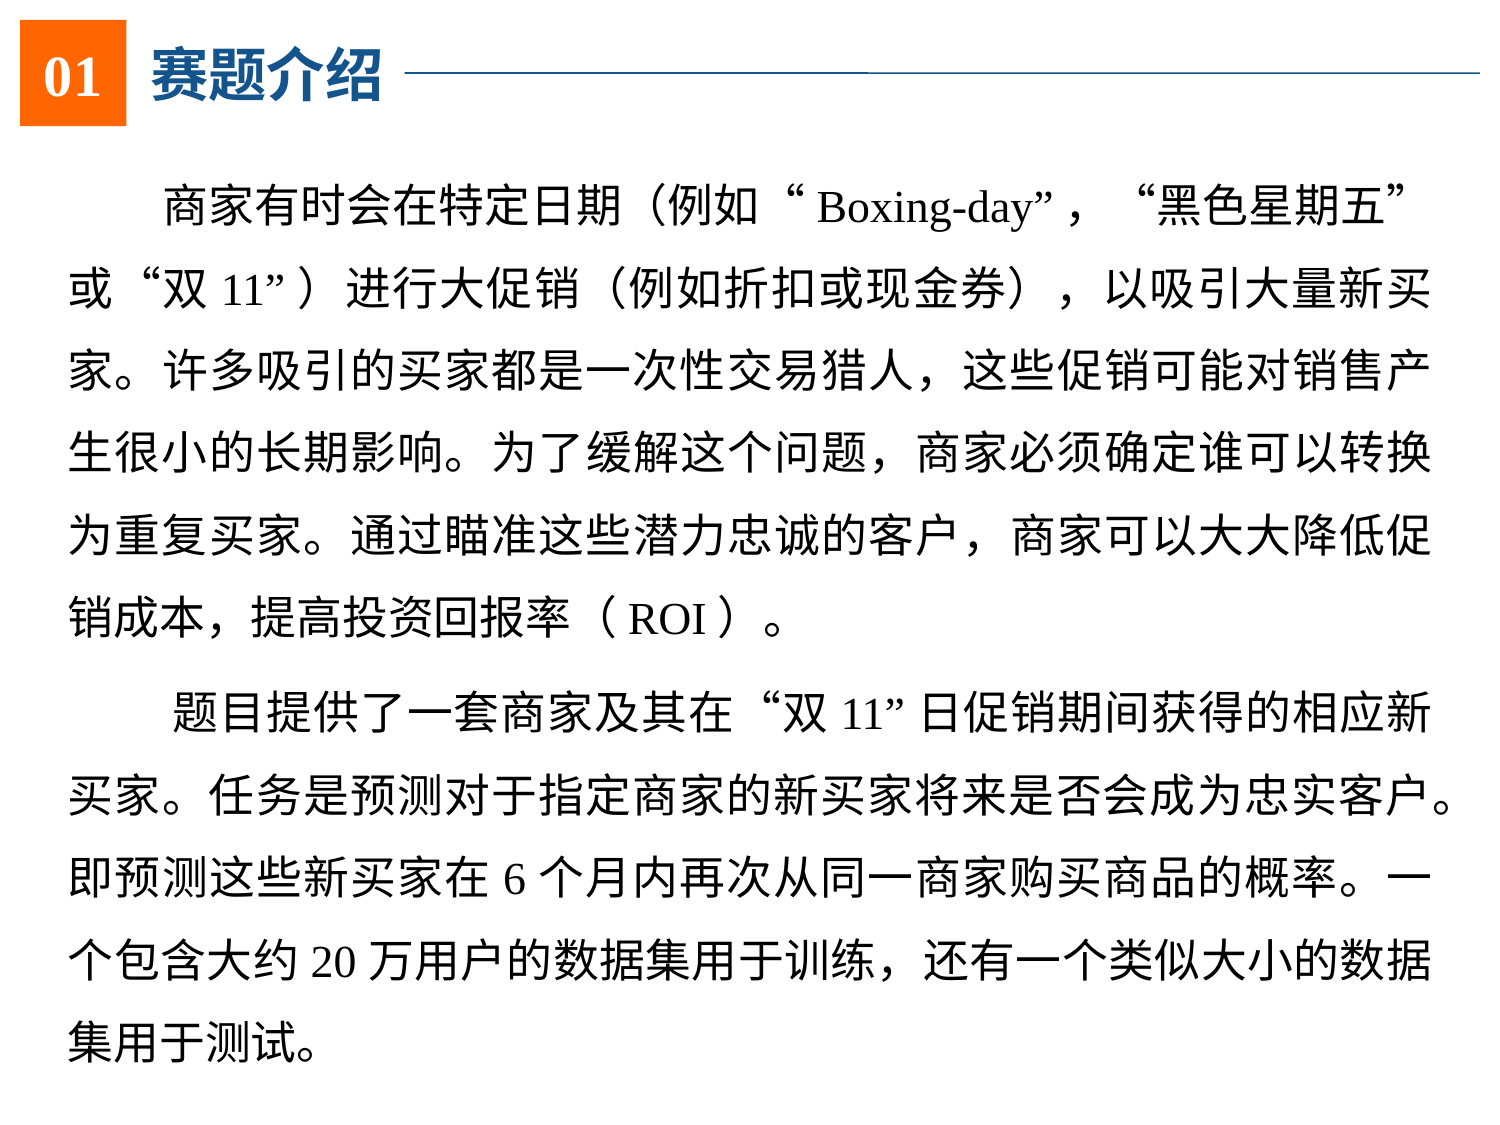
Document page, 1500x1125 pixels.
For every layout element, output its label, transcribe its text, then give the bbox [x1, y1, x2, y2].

text_box 商家有时会在特定日期（例如“Boxing-day”，“黑色星期五”或“双11”）进行大促销（例如折扣或现金券），以吸引大量新买家。许多吸引的买家都是一次性交易猎人，这些促销可能对销售产生很小的长期影响。为了缓解这个问题，商家必须确定谁可以转换为重复买家。通过瞄准这些潜力忠诚的客户，商家可以大大降低促销成本，提高投资回报率（ROI）。 题目提供了一套商家及其在“双11”日促销期间获得的相应新买家。任务是预测对于指定商家的新买家将来是否会成为忠实客户。即预测这些新买家在6个月内再次从同一商家购买商品的概率。一个包含大约20万用户的数据集用于训练，还有一个类似大小的数据集用于测试。 [53, 141, 1447, 1076]
text_box 赛题介绍 [129, 32, 405, 114]
text_box 01 [18, 18, 128, 128]
